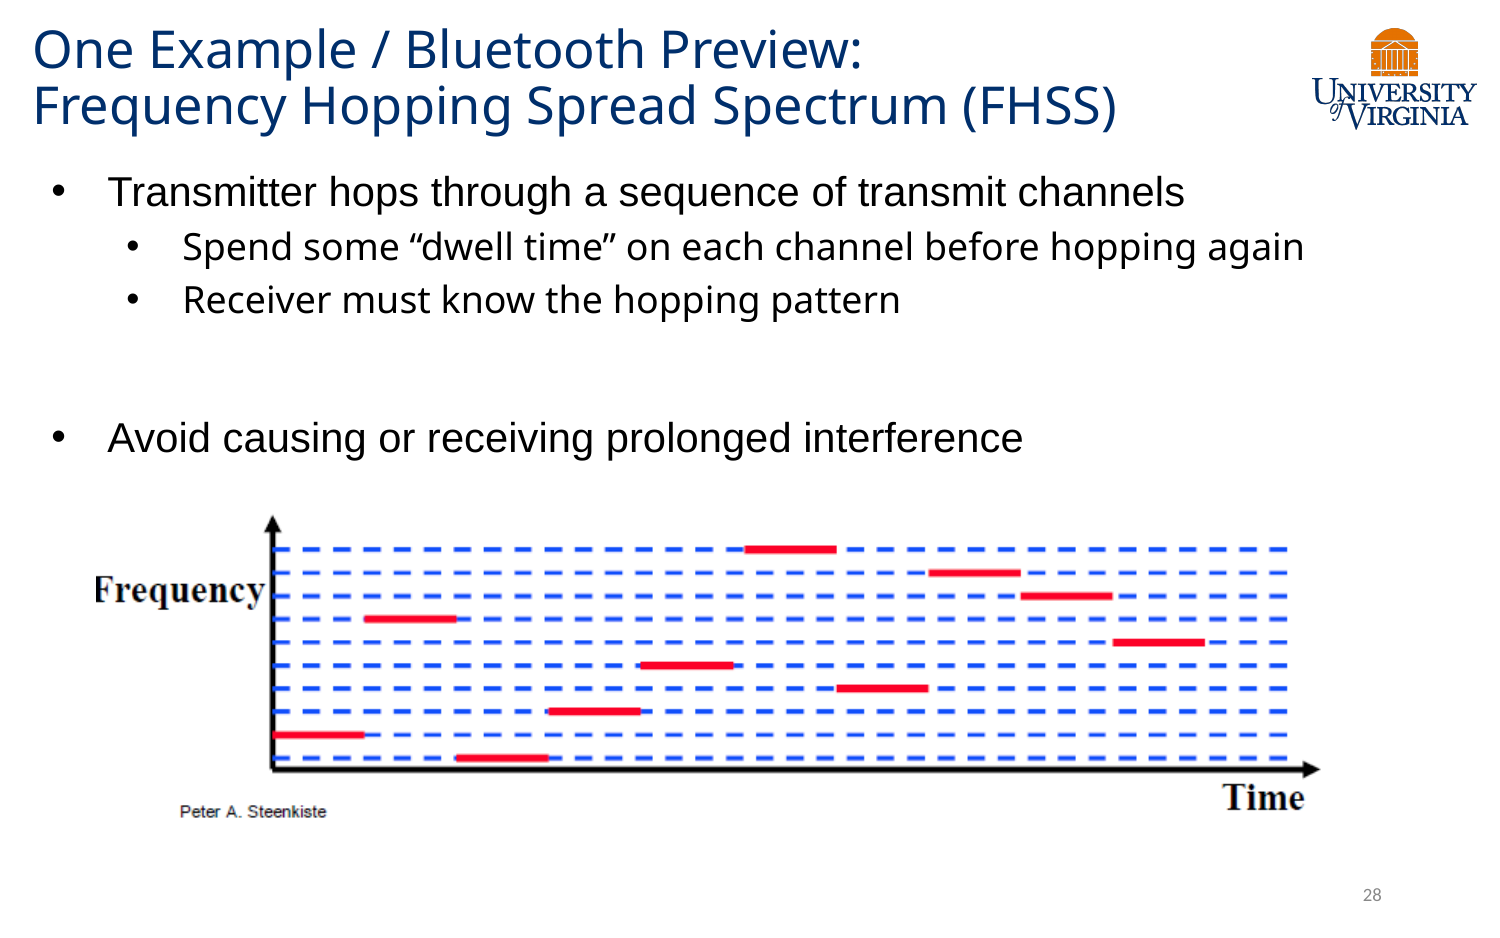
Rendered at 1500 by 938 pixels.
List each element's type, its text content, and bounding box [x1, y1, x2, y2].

title One Example / Bluetooth Preview: Frequency Hopping Spread Spectrum (FHSS) [17, 14, 1297, 145]
picture [1312, 28, 1477, 130]
list Transmitter hops through a sequence of transmit channels Spend some “dwell time” on each channel before hopping again Receiver must know the hopping pattern Avoid causing or receiving prolonged interference [17, 157, 1483, 845]
picture [96, 500, 1331, 827]
slide_number 28 [1059, 868, 1397, 919]
